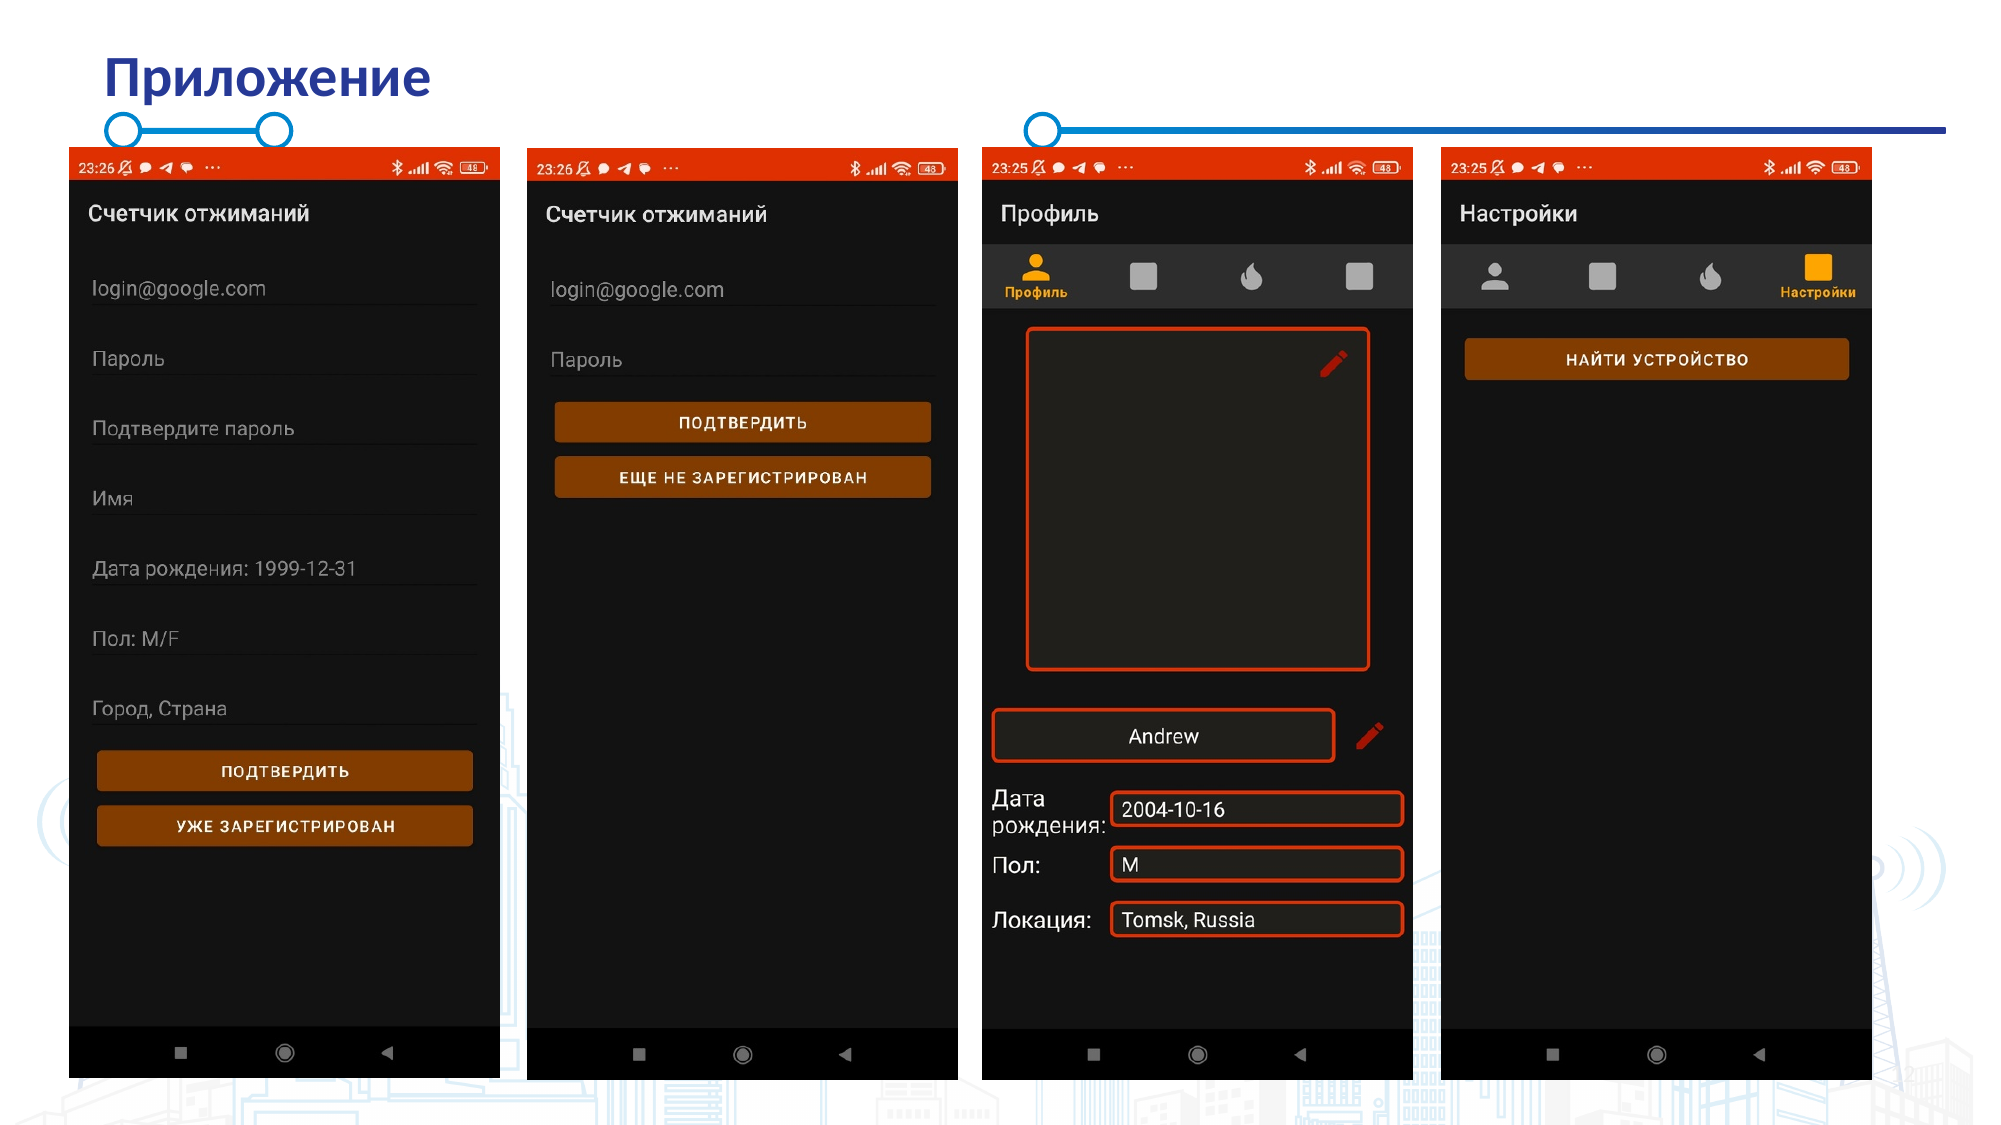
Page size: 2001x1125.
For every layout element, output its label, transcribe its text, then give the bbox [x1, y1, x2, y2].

picture [982, 147, 1413, 1080]
picture [1441, 147, 1872, 1080]
picture [527, 148, 958, 1080]
picture [69, 147, 500, 1078]
slide_number 12 [1480, 1042, 1931, 1103]
title Приложение [89, 46, 1532, 113]
